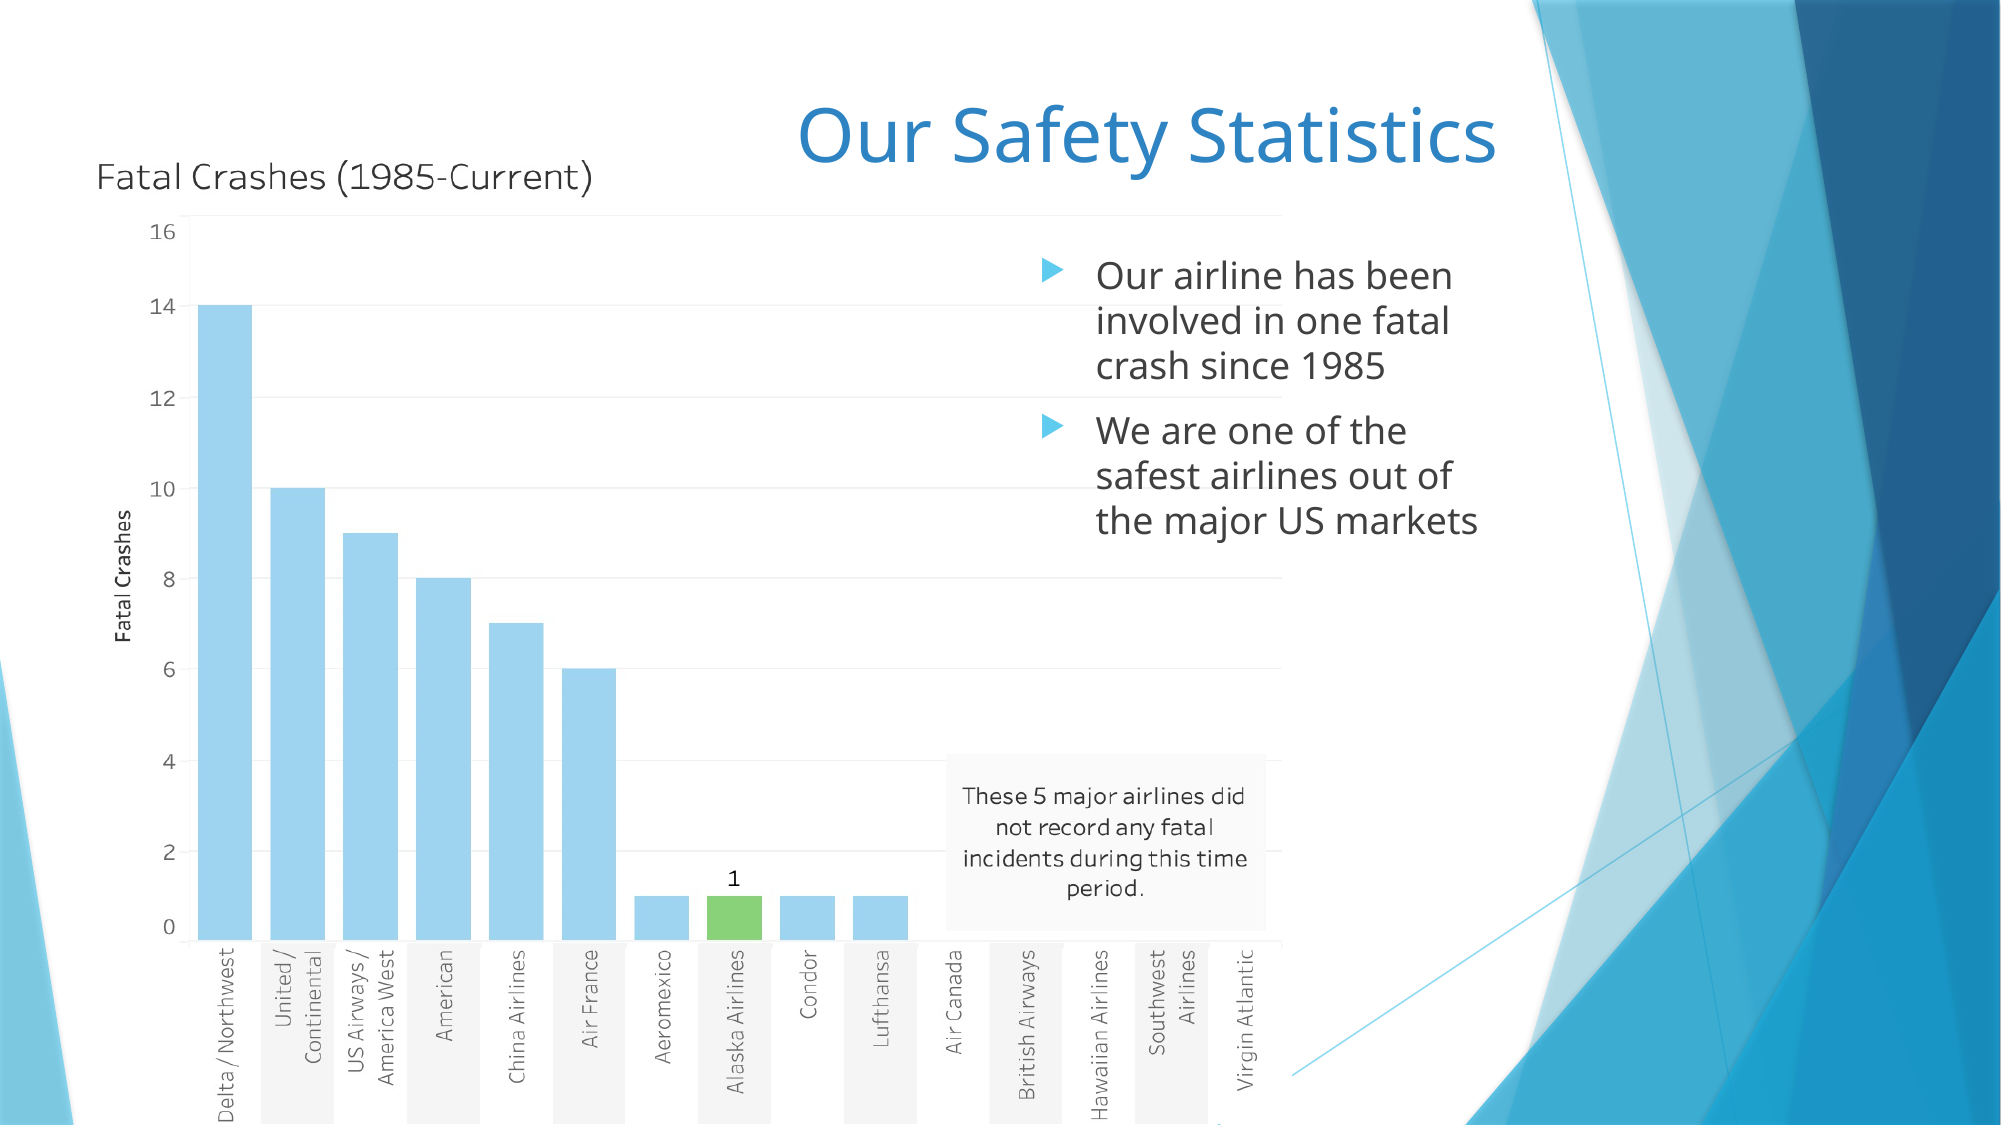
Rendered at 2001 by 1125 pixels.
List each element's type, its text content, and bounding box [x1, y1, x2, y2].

title Our Safety Statistics [781, 79, 2000, 297]
list Our airline has been involved in one fatal crash since 1985 We are one of the safest airlines out of the major US markets [1297, 244, 1506, 881]
picture [87, 152, 1293, 1124]
